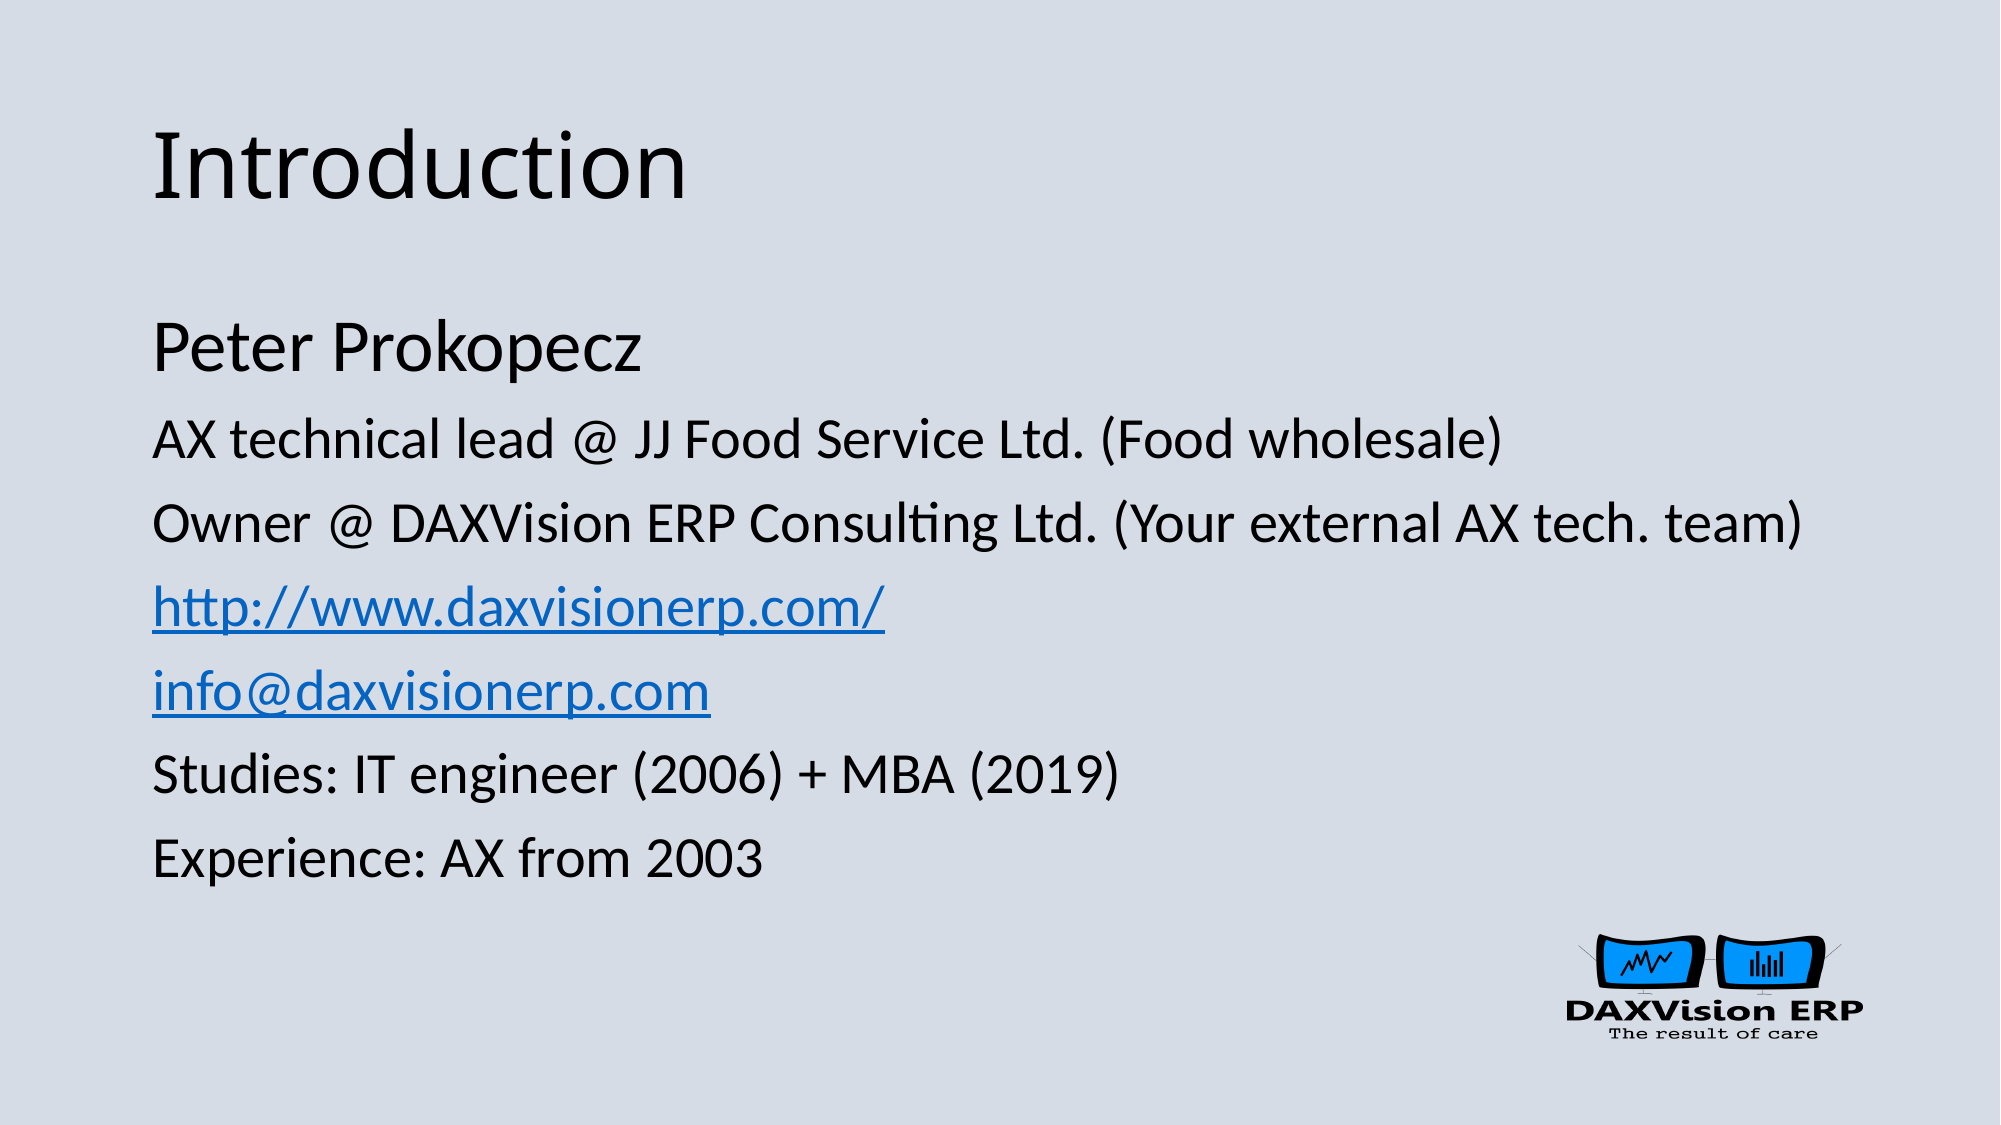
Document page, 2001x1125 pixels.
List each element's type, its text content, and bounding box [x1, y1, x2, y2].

picture [1567, 1014, 1863, 1103]
title Introduction [137, 59, 1863, 278]
list Peter Prokopecz AX technical lead @ JJ Food Service Ltd. (Food wholesale) Owner @ DAXVision ERP Consulting Ltd. (Your external AX tech. team) http://www.daxvisionerp.com/ info@daxvisionerp.com Studies: IT engineer (2006) + MBA (2019) Experience: AX from 2003 [137, 299, 1863, 1014]
